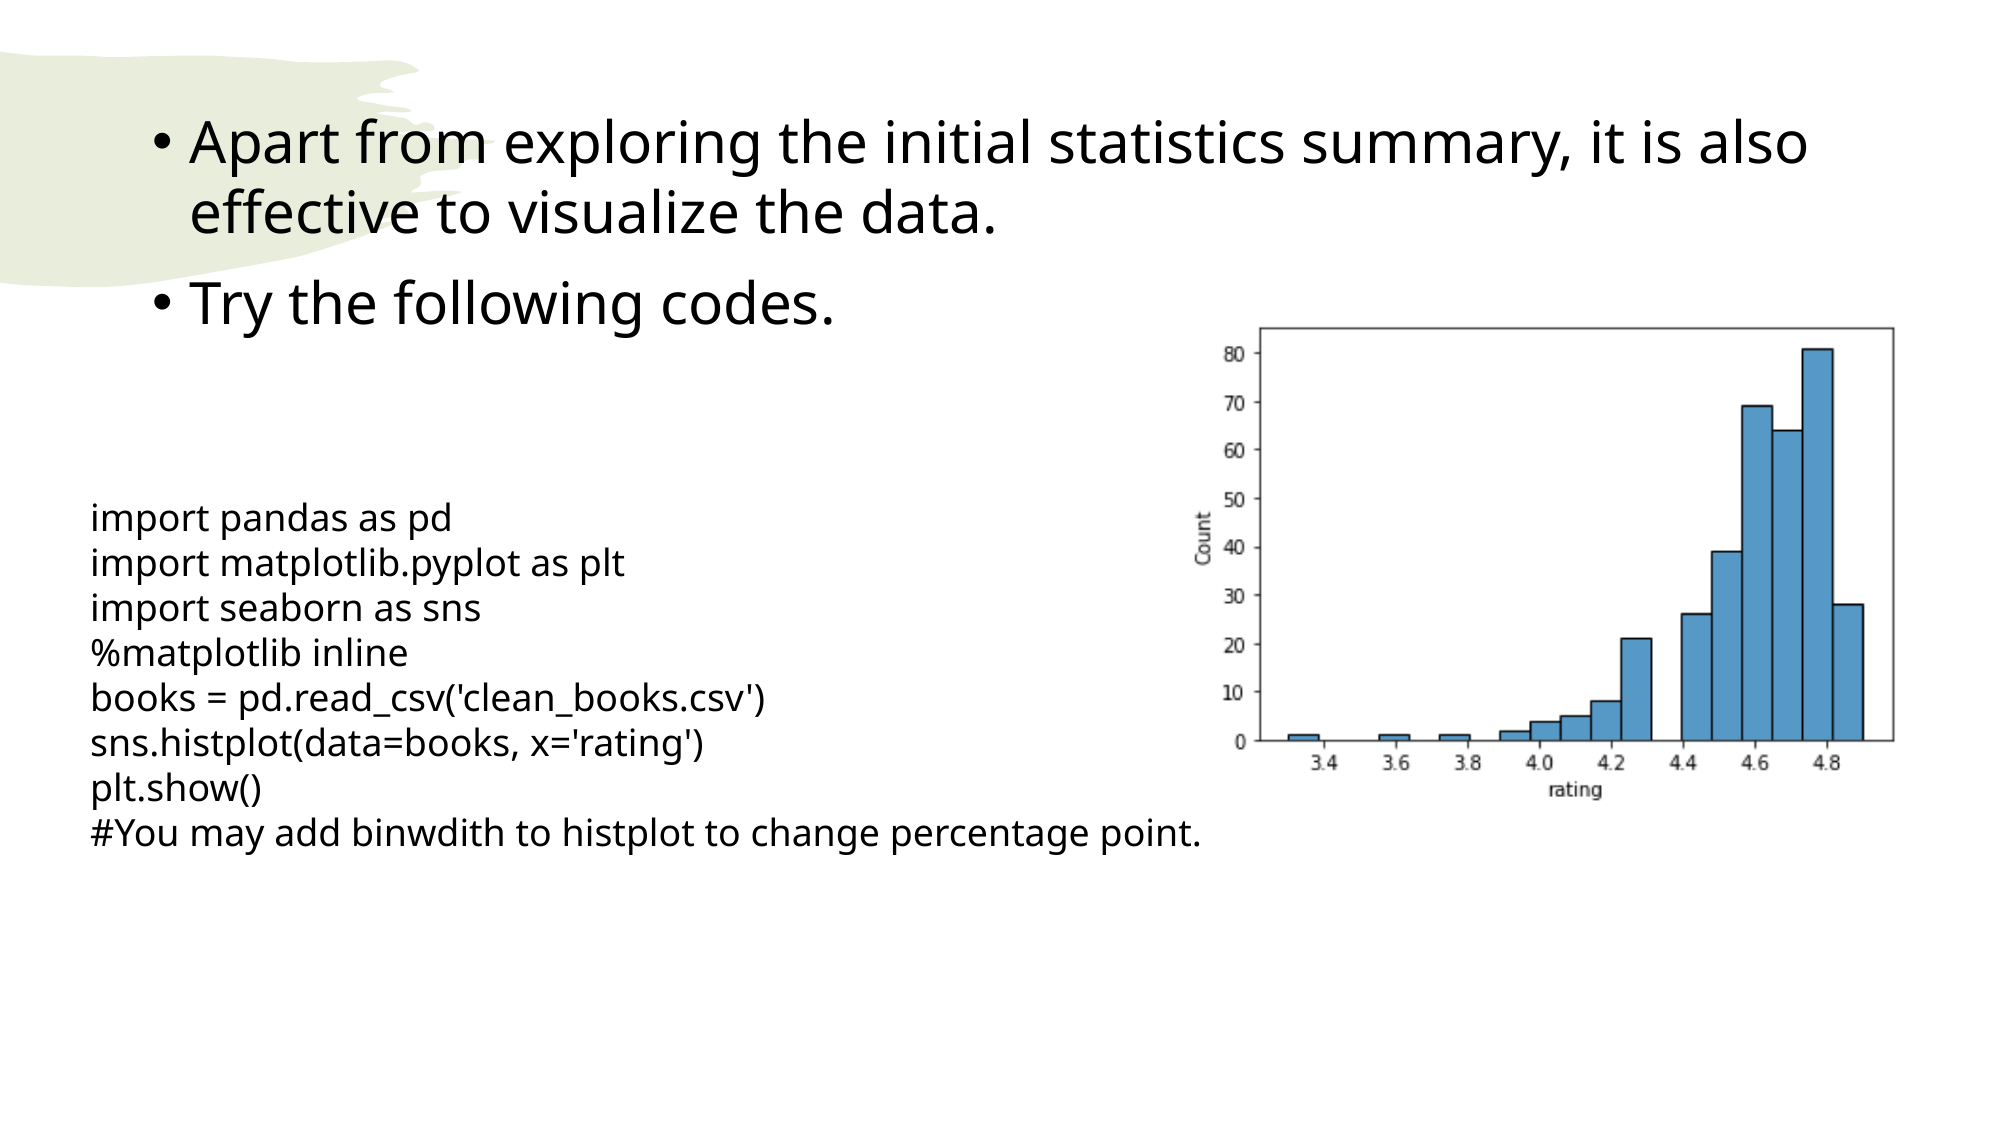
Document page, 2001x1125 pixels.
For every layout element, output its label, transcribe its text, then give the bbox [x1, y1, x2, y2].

list Apart from exploring the initial statistics summary, it is also effective to visualize the data. Try the following codes. [137, 97, 1863, 360]
picture [1189, 322, 1902, 803]
text_box import pandas as pd import matplotlib.pyplot as plt import seaborn as sns %matplotlib inline books = pd.read_csv('clean_books.csv') sns.histplot(data=books, x='rating') plt.show() #You may add binwdith to histplot to change percentage point. [75, 486, 1287, 862]
